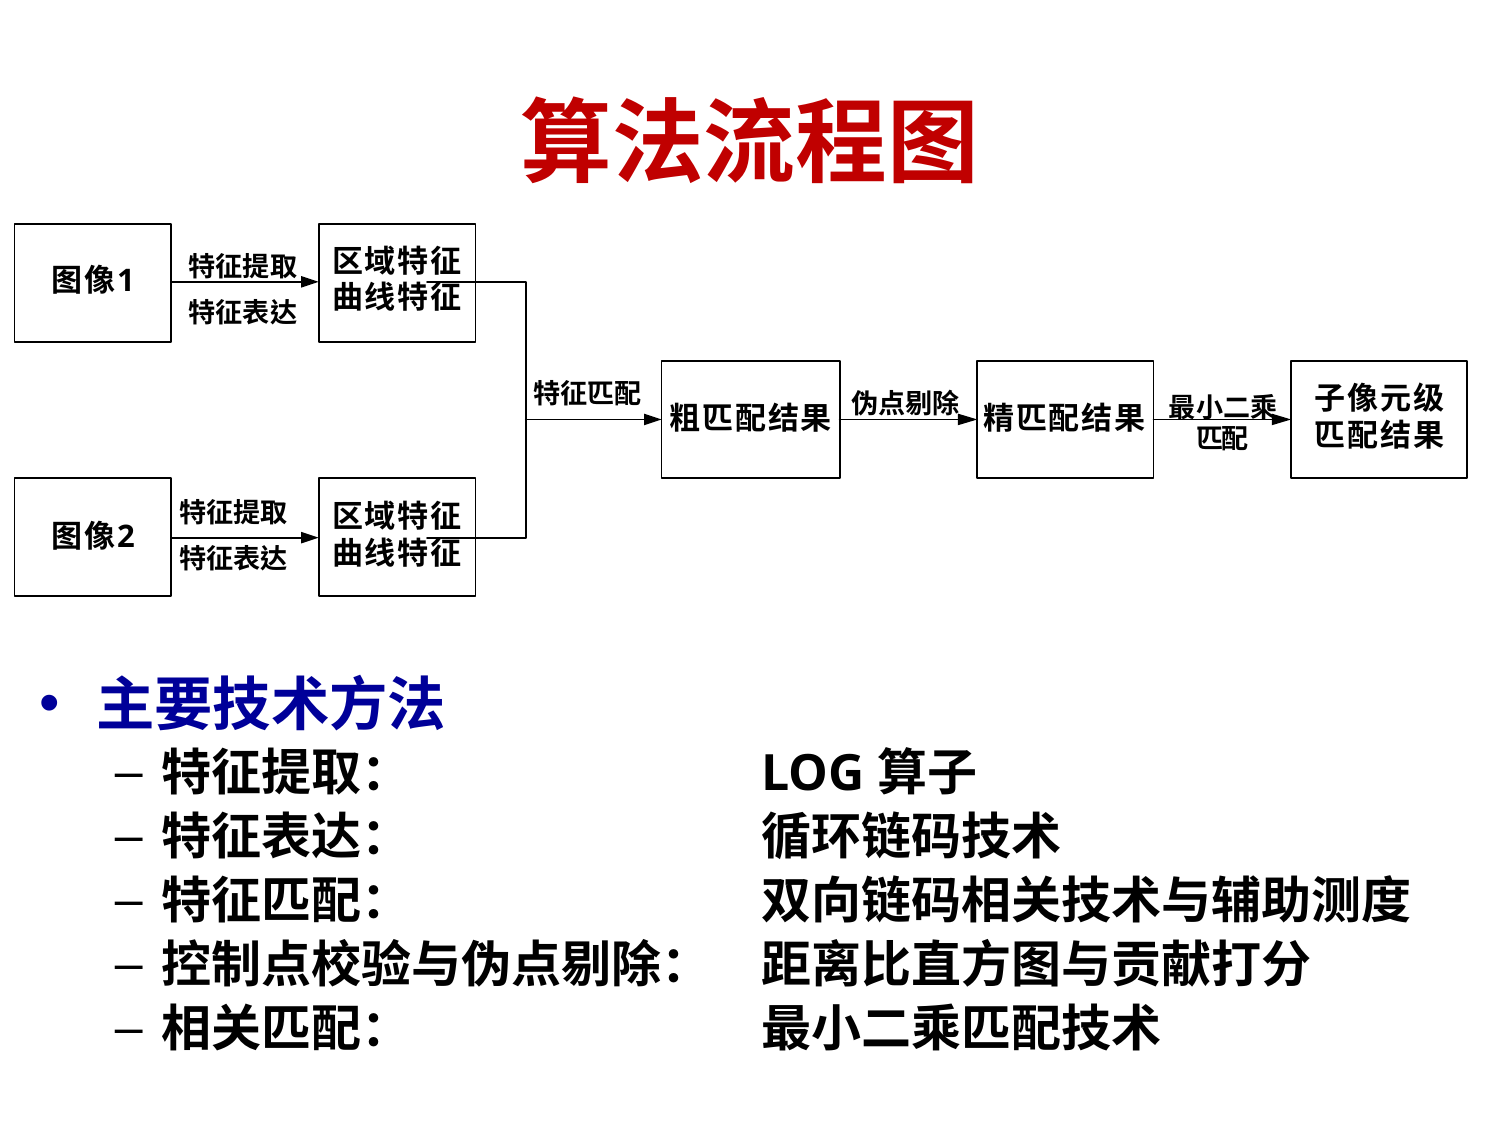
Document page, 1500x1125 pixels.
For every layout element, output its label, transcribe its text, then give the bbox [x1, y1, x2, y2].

list 主要技术方法 特征提取： LOG算子 特征表达： 循环链码技术 特征匹配： 双向链码相关技术与辅助测度 控制点校验与伪点剔除： 距离比直方图与贡献打分 相关匹配： 最小二乘匹配技术 [24, 667, 1463, 1100]
title 算法流程图 [75, 45, 1425, 218]
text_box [12, 219, 1476, 601]
